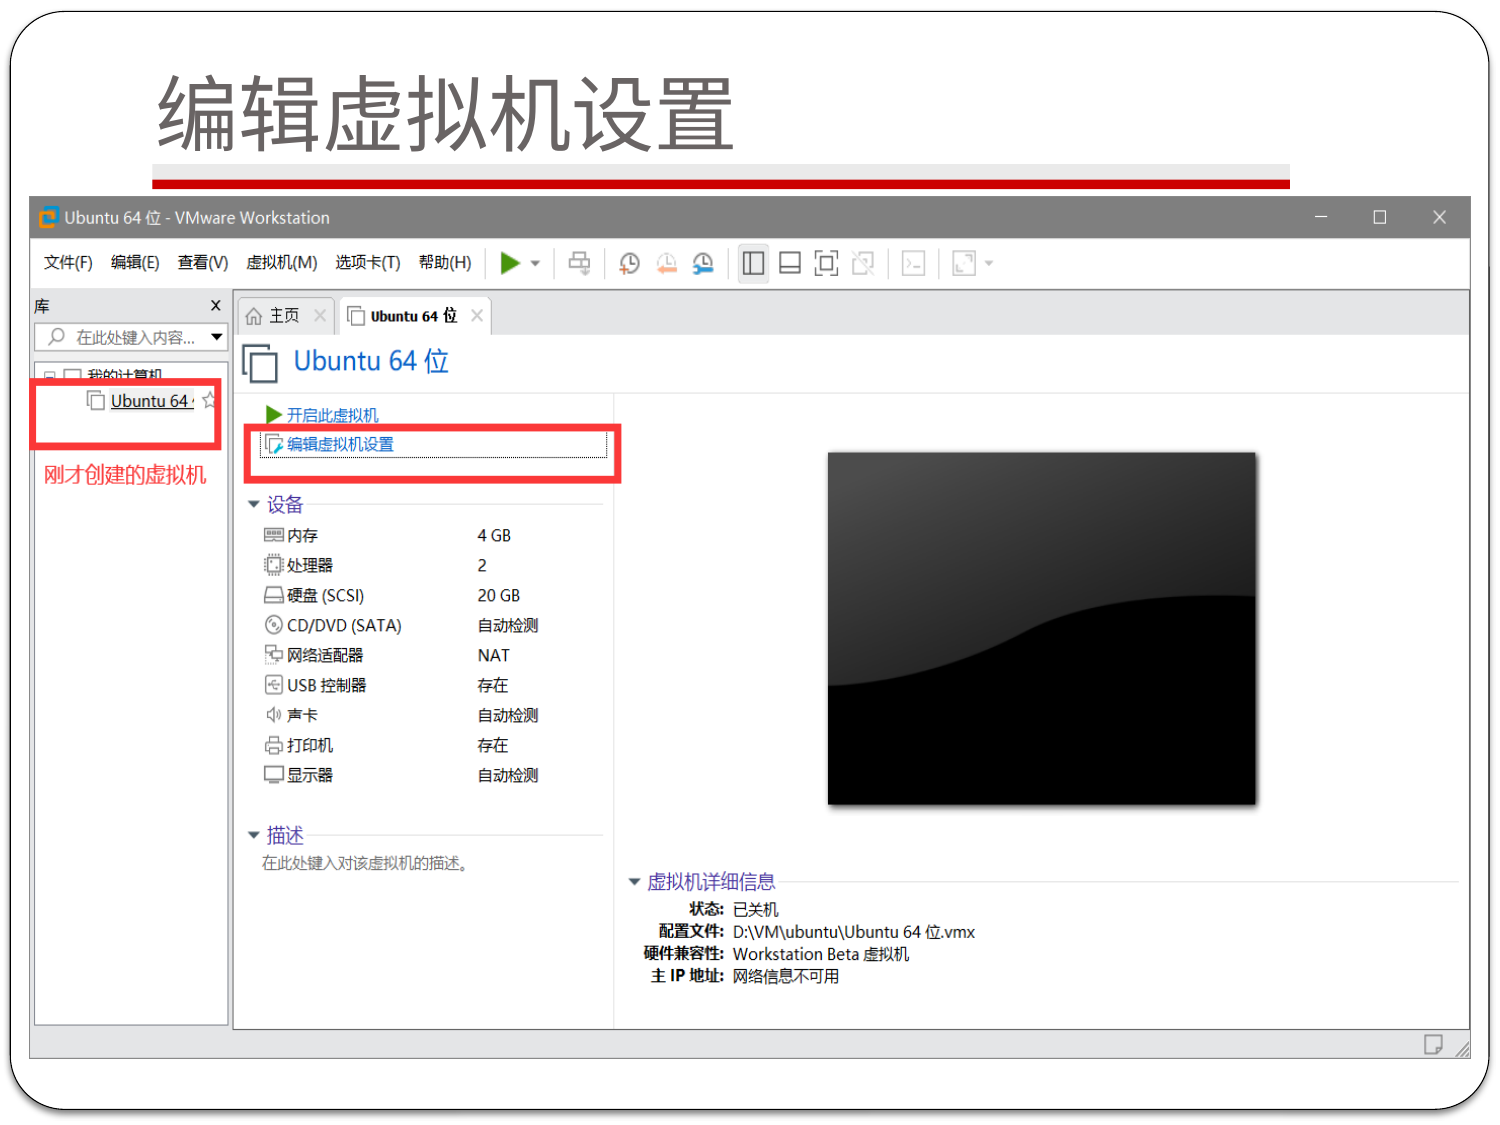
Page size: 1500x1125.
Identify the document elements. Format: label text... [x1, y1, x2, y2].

picture [29, 195, 1471, 1059]
title 编辑虚拟机设置 [140, 70, 1409, 178]
